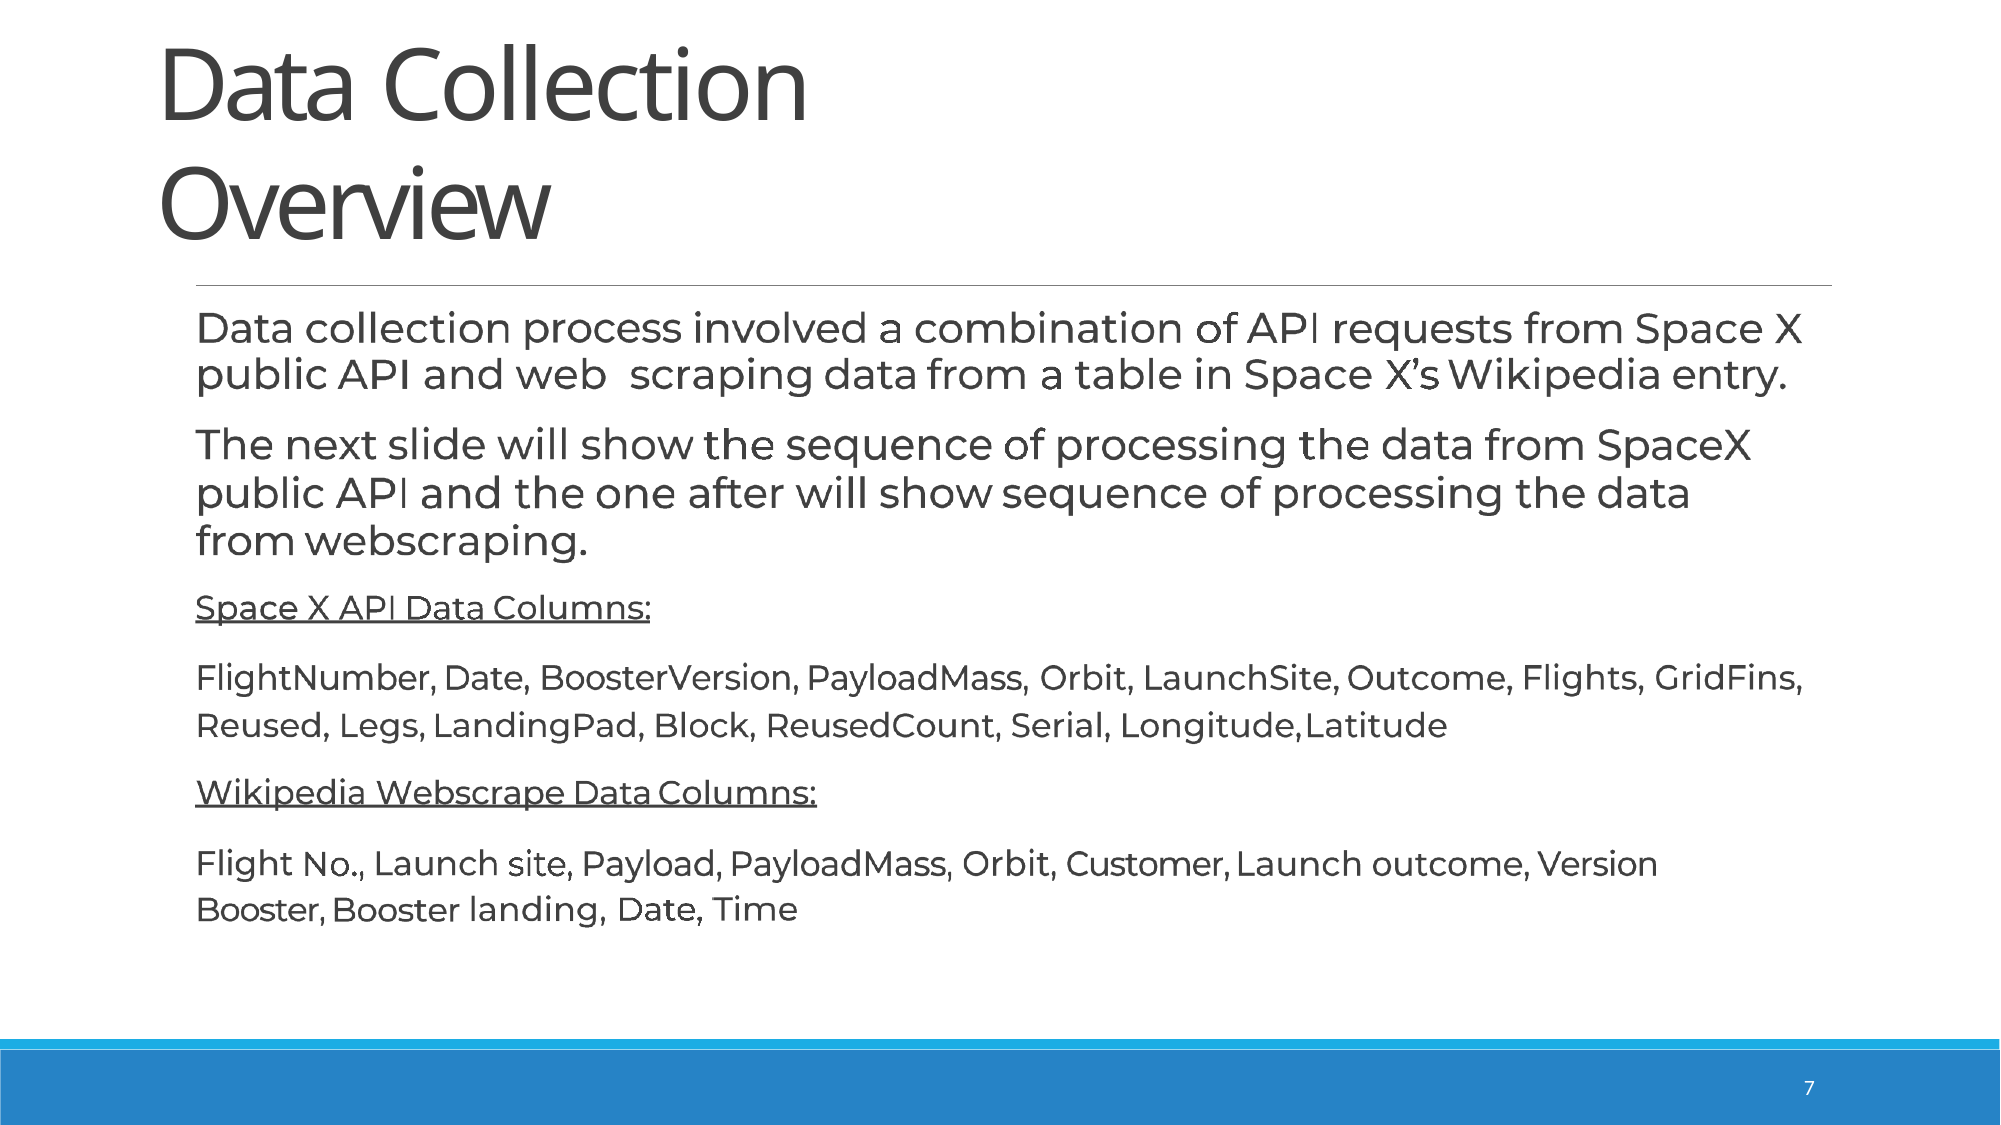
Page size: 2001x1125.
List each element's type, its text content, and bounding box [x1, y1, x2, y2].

text_box [768, 711, 805, 742]
text_box [542, 662, 798, 695]
text_box [198, 356, 302, 397]
text_box [656, 711, 755, 742]
text_box [435, 711, 644, 744]
text_box [334, 897, 460, 922]
text_box [198, 662, 436, 697]
title Data Collection Overview [154, 17, 1166, 260]
text_box [508, 849, 572, 881]
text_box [808, 650, 1820, 746]
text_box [194, 766, 837, 813]
text_box [376, 849, 497, 876]
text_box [305, 296, 1837, 401]
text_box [194, 582, 671, 629]
text_box [199, 312, 291, 343]
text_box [583, 849, 952, 931]
text_box [471, 895, 580, 929]
text_box [198, 897, 325, 926]
text_box 7 [1797, 1076, 1822, 1100]
text_box [198, 711, 425, 744]
text_box [963, 848, 1056, 881]
text_box [198, 848, 293, 883]
text_box [446, 665, 529, 695]
text_box [305, 851, 364, 881]
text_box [194, 411, 1785, 567]
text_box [1065, 836, 1690, 885]
